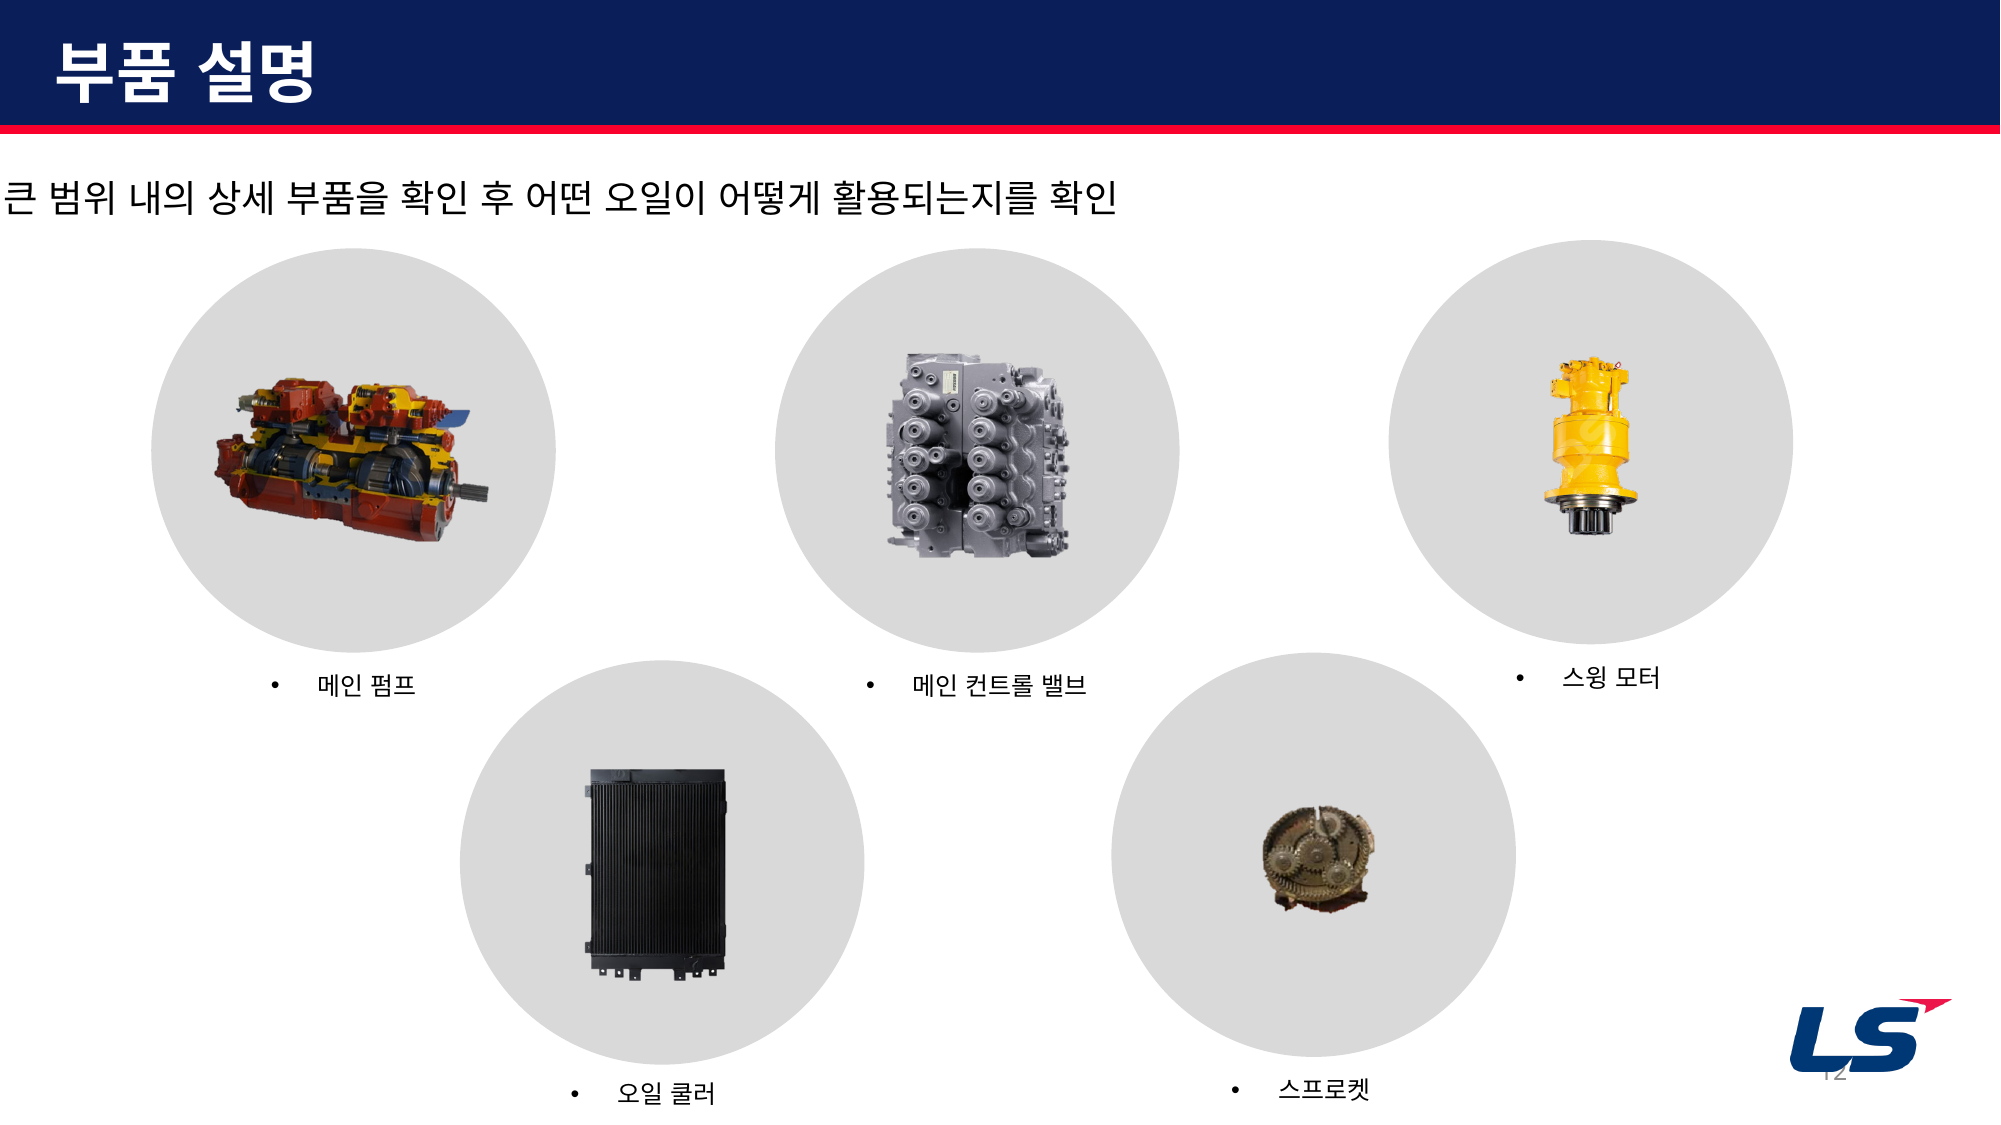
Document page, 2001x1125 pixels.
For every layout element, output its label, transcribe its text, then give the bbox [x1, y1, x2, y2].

text_box [0, 0, 2000, 125]
text_box [1110, 651, 1517, 1058]
text_box 스윙 모터 ​ [1501, 655, 1681, 760]
picture [1171, 752, 1477, 944]
picture [1790, 999, 1952, 1073]
text_box 큰 범위 내의 상세 부품을 확인 후 어떤 오일이 어떻게 활용되는지를 확인 [0, 167, 1135, 227]
text_box 부품 설명 [40, 23, 1975, 119]
picture [202, 354, 497, 550]
text_box 오일 쿨러 ​ [555, 1071, 736, 1125]
text_box [1387, 238, 1795, 646]
slide_number 12 [1412, 1042, 1863, 1103]
text_box [623, 659, 701, 663]
picture [1478, 344, 1704, 556]
text_box 메인 펌프 [256, 663, 850, 768]
text_box [150, 247, 557, 654]
picture [862, 328, 1105, 584]
text_box [458, 768, 866, 1066]
text_box 메인 컨트롤 밸브 [851, 663, 1164, 708]
text_box 스프로켓 ​ [1216, 1067, 1397, 1125]
text_box [774, 247, 1181, 654]
picture [551, 741, 763, 1025]
